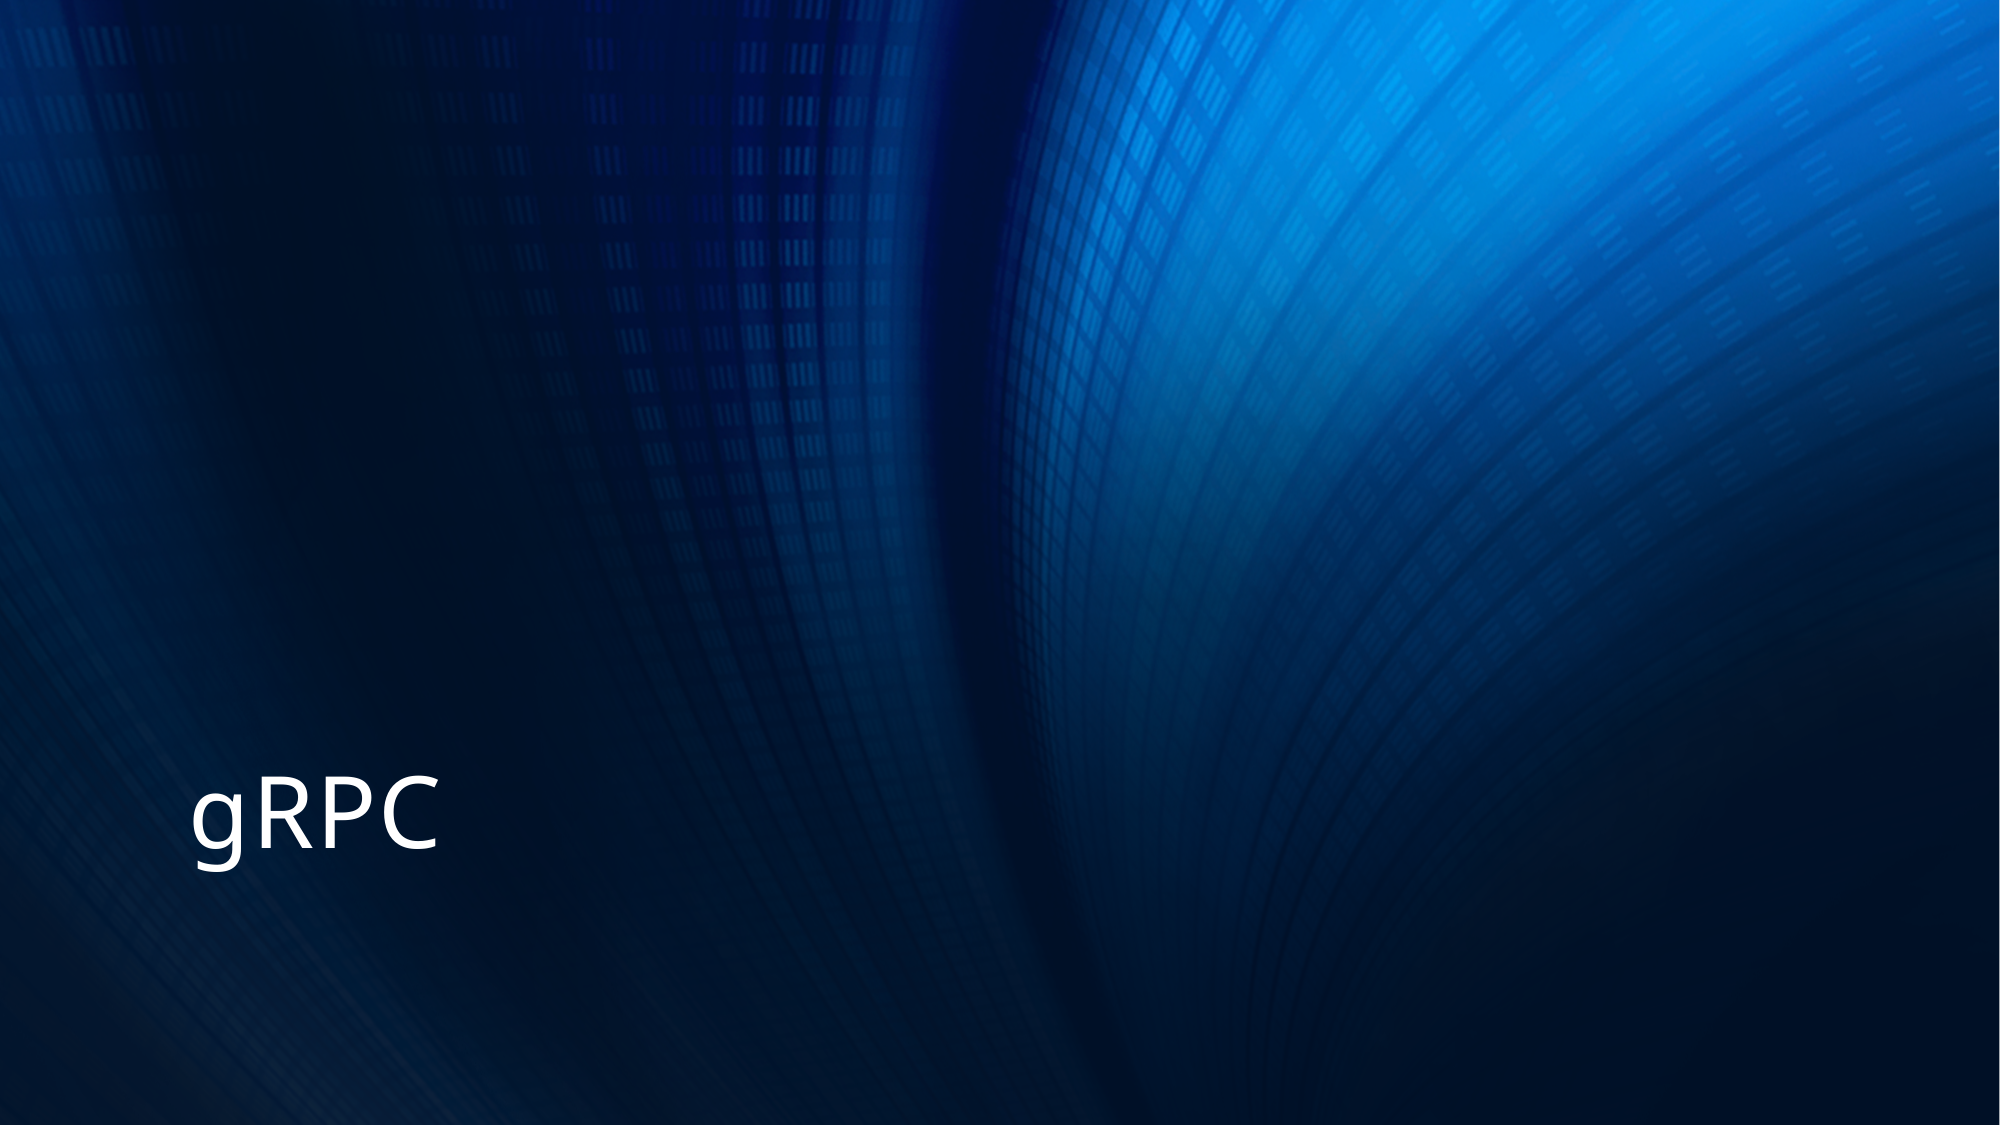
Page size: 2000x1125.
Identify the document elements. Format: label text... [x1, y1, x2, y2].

title gRPC [173, 412, 1600, 875]
picture [0, 0, 2000, 1125]
